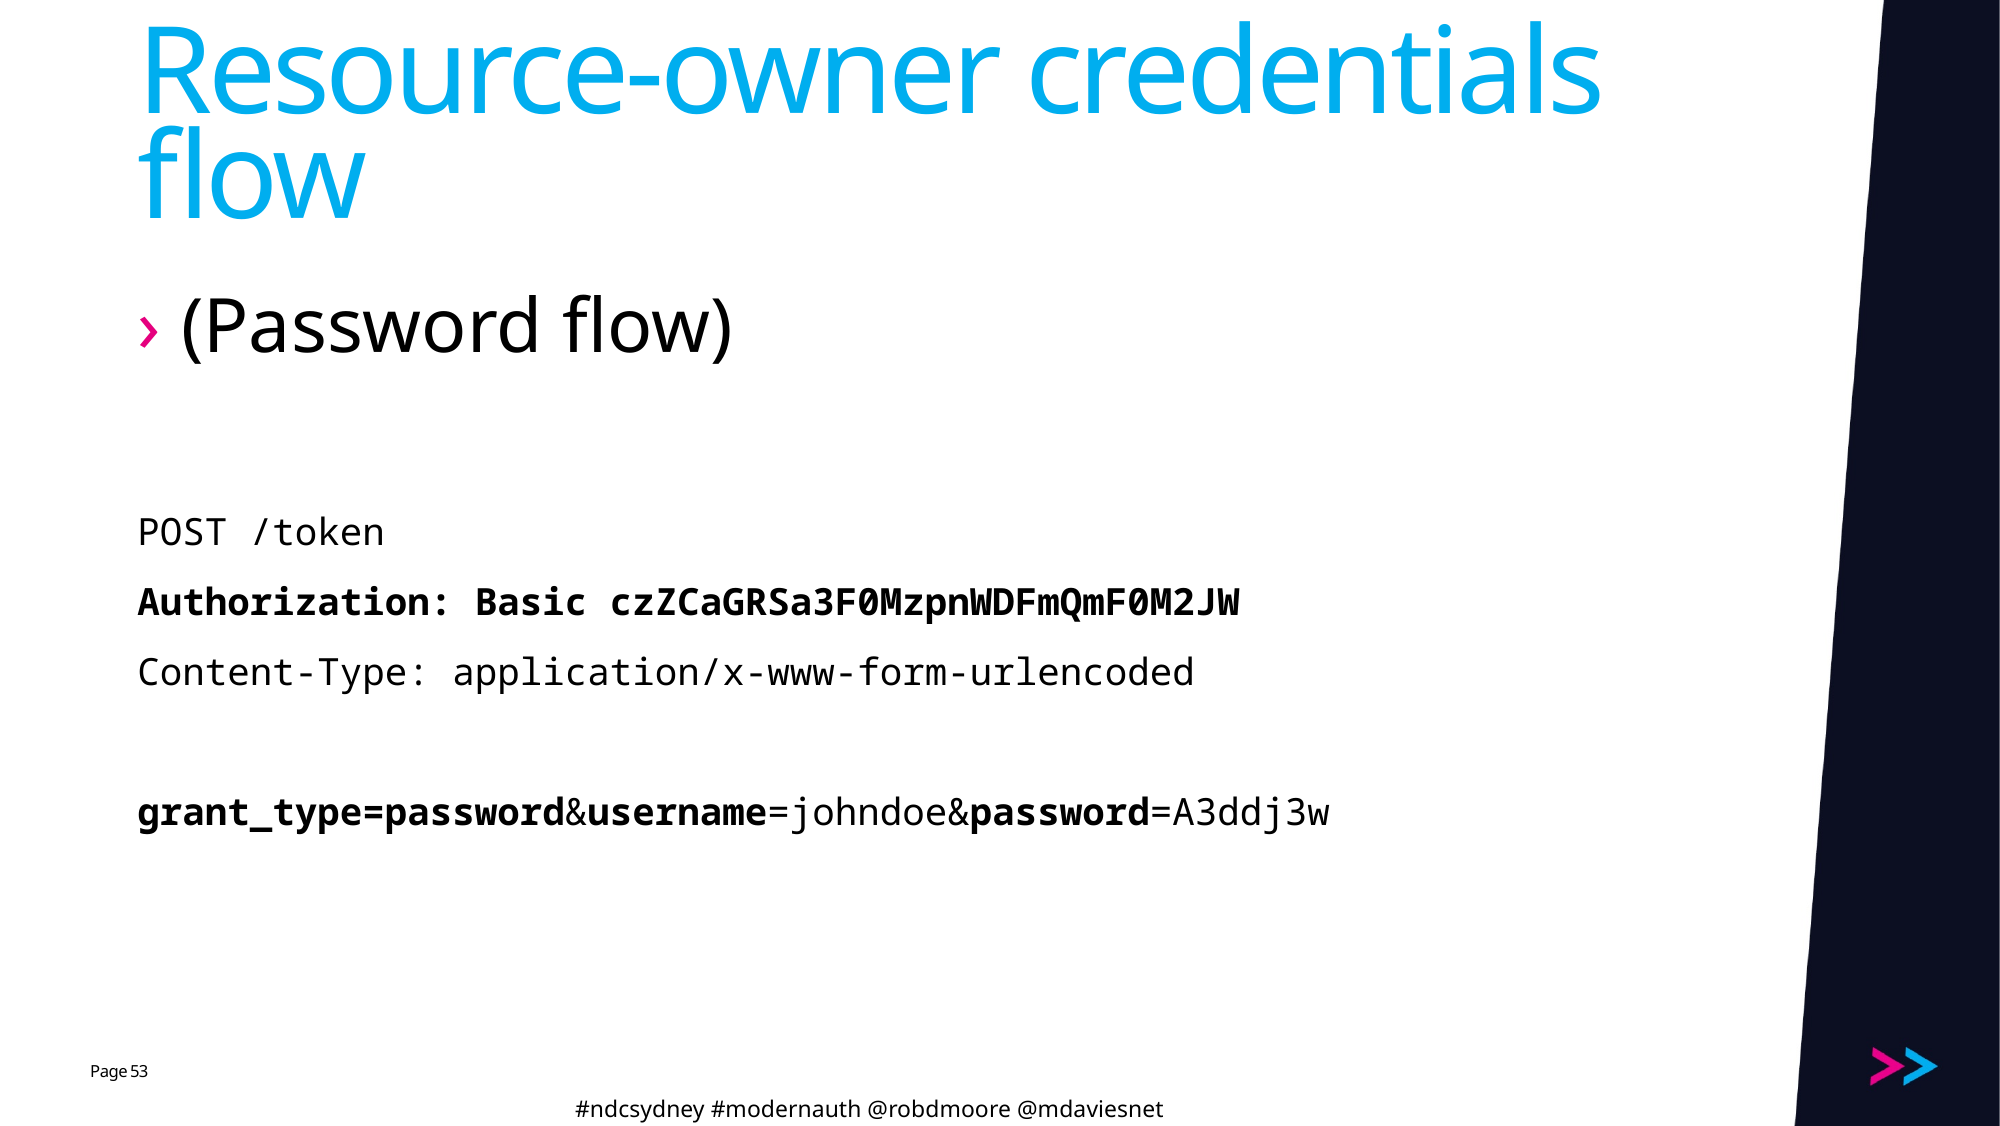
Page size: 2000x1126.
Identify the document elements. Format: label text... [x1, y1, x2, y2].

picture [0, 0, 2000, 1126]
list (Password flow) POST /token Authorization: Basic czZCaGRSa3F0MzpnWDFmQmF0M2JW Content-Type: application/x-www-form-urlencoded grant_type=password&username=johndoe&password=A3ddj3w [137, 277, 1786, 1021]
slide_number 53 [130, 1061, 166, 1113]
title Resource-owner credentials flow [137, 54, 1786, 243]
